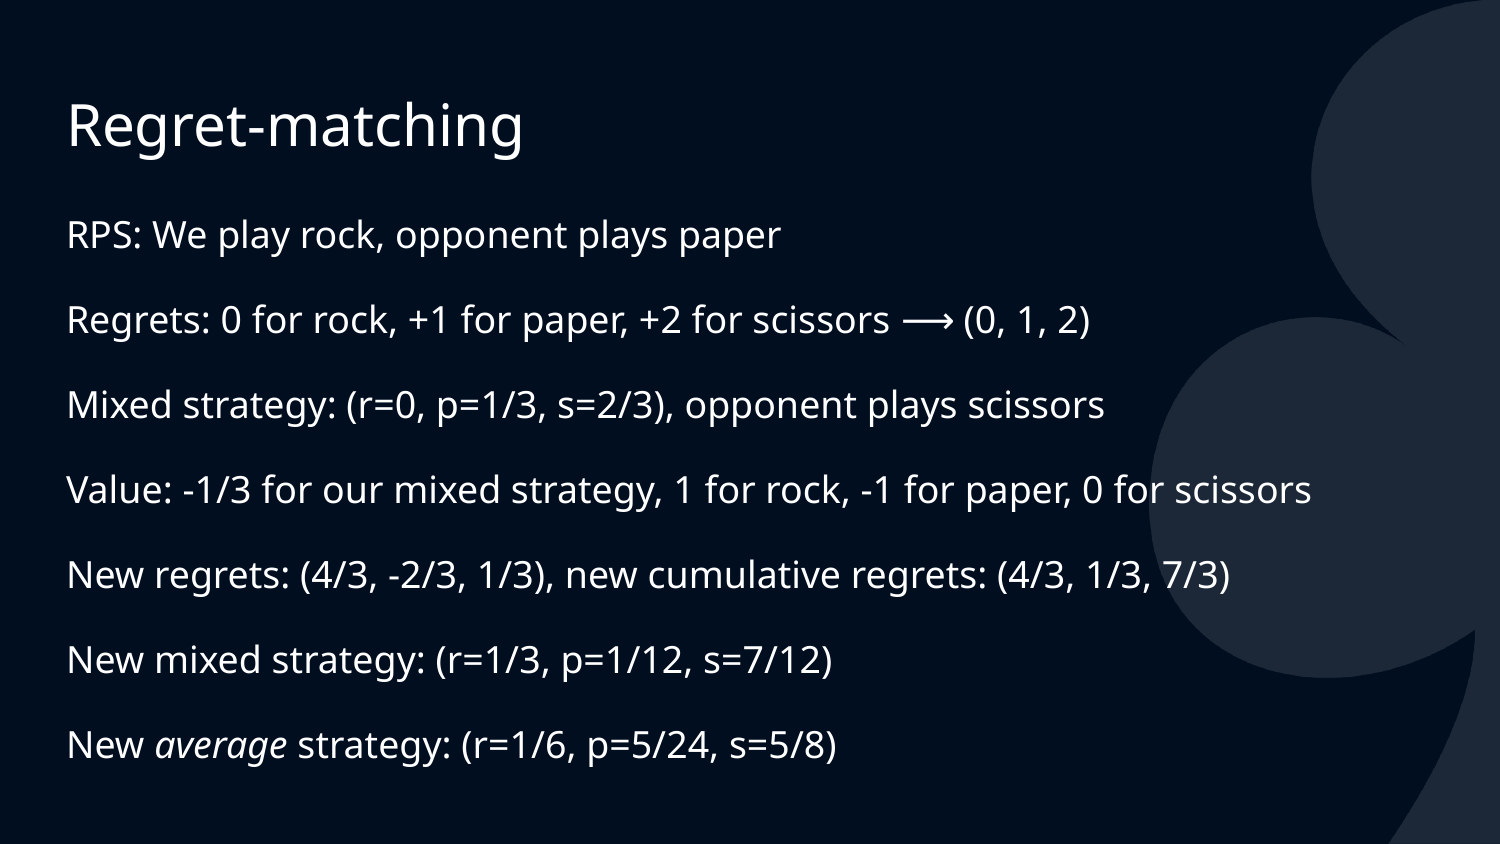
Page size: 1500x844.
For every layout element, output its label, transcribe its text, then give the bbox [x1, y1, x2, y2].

title Regret-matching [51, 72, 1449, 167]
list RPS: We play rock, opponent plays paper Regrets: 0 for rock, +1 for paper, +2 for scissors ⟶ (0, 1, 2) Mixed strategy: (r=0, p=1/3, s=2/3), opponent plays scissors Value: -1/3 for our mixed strategy, 1 for rock, -1 for paper, 0 for scissors New regrets: (4/3, -2/3, 1/3), new cumulative regrets: (4/3, 1/3, 7/3) New mixed strategy: (r=1/3, p=1/12, s=7/12) New average strategy: (r=1/6, p=5/24, s=5/8) [51, 189, 1449, 750]
